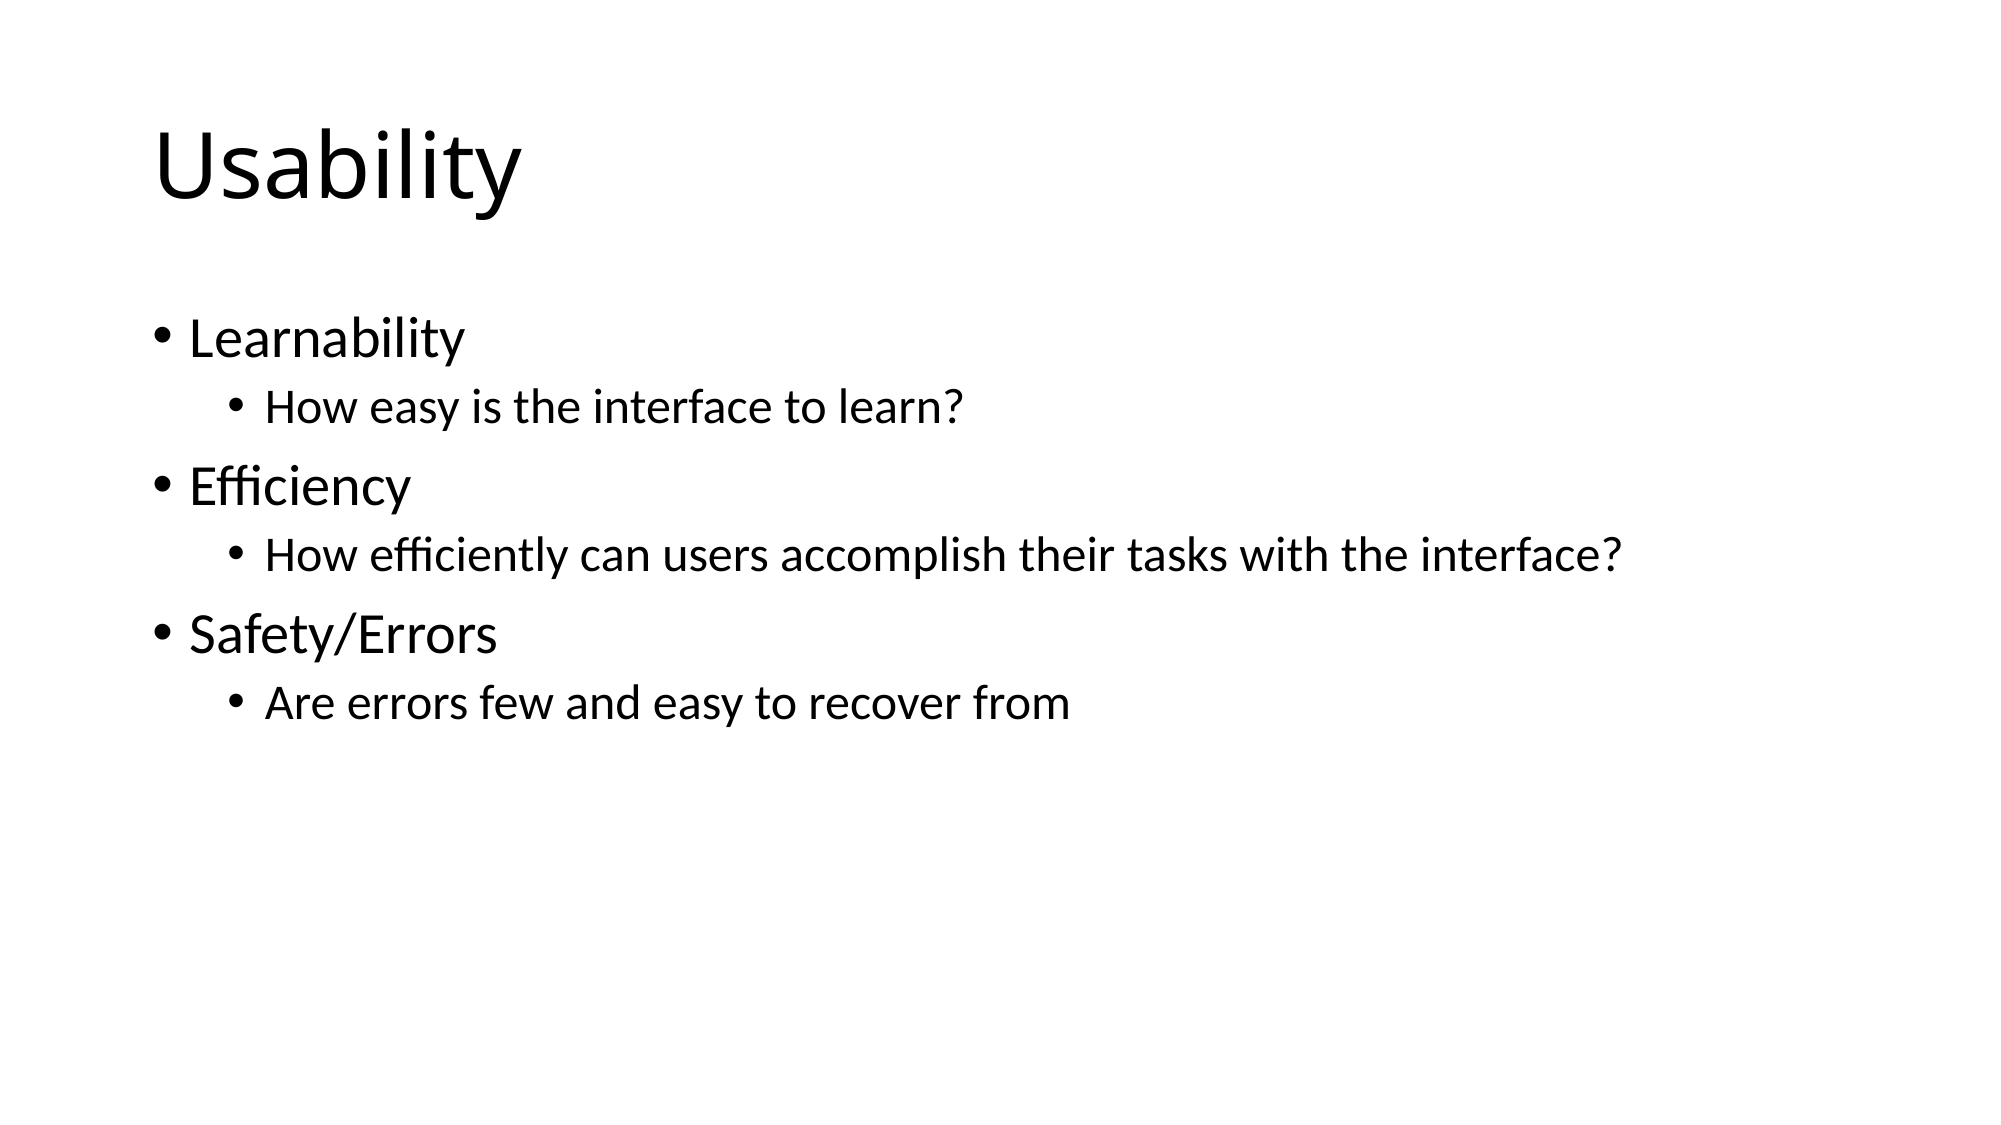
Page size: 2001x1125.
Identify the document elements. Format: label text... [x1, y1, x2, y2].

title Usability [137, 59, 1863, 278]
list Learnability How easy is the interface to learn? Efficiency How efficiently can users accomplish their tasks with the interface? Safety/Errors Are errors few and easy to recover from [137, 299, 1863, 1014]
